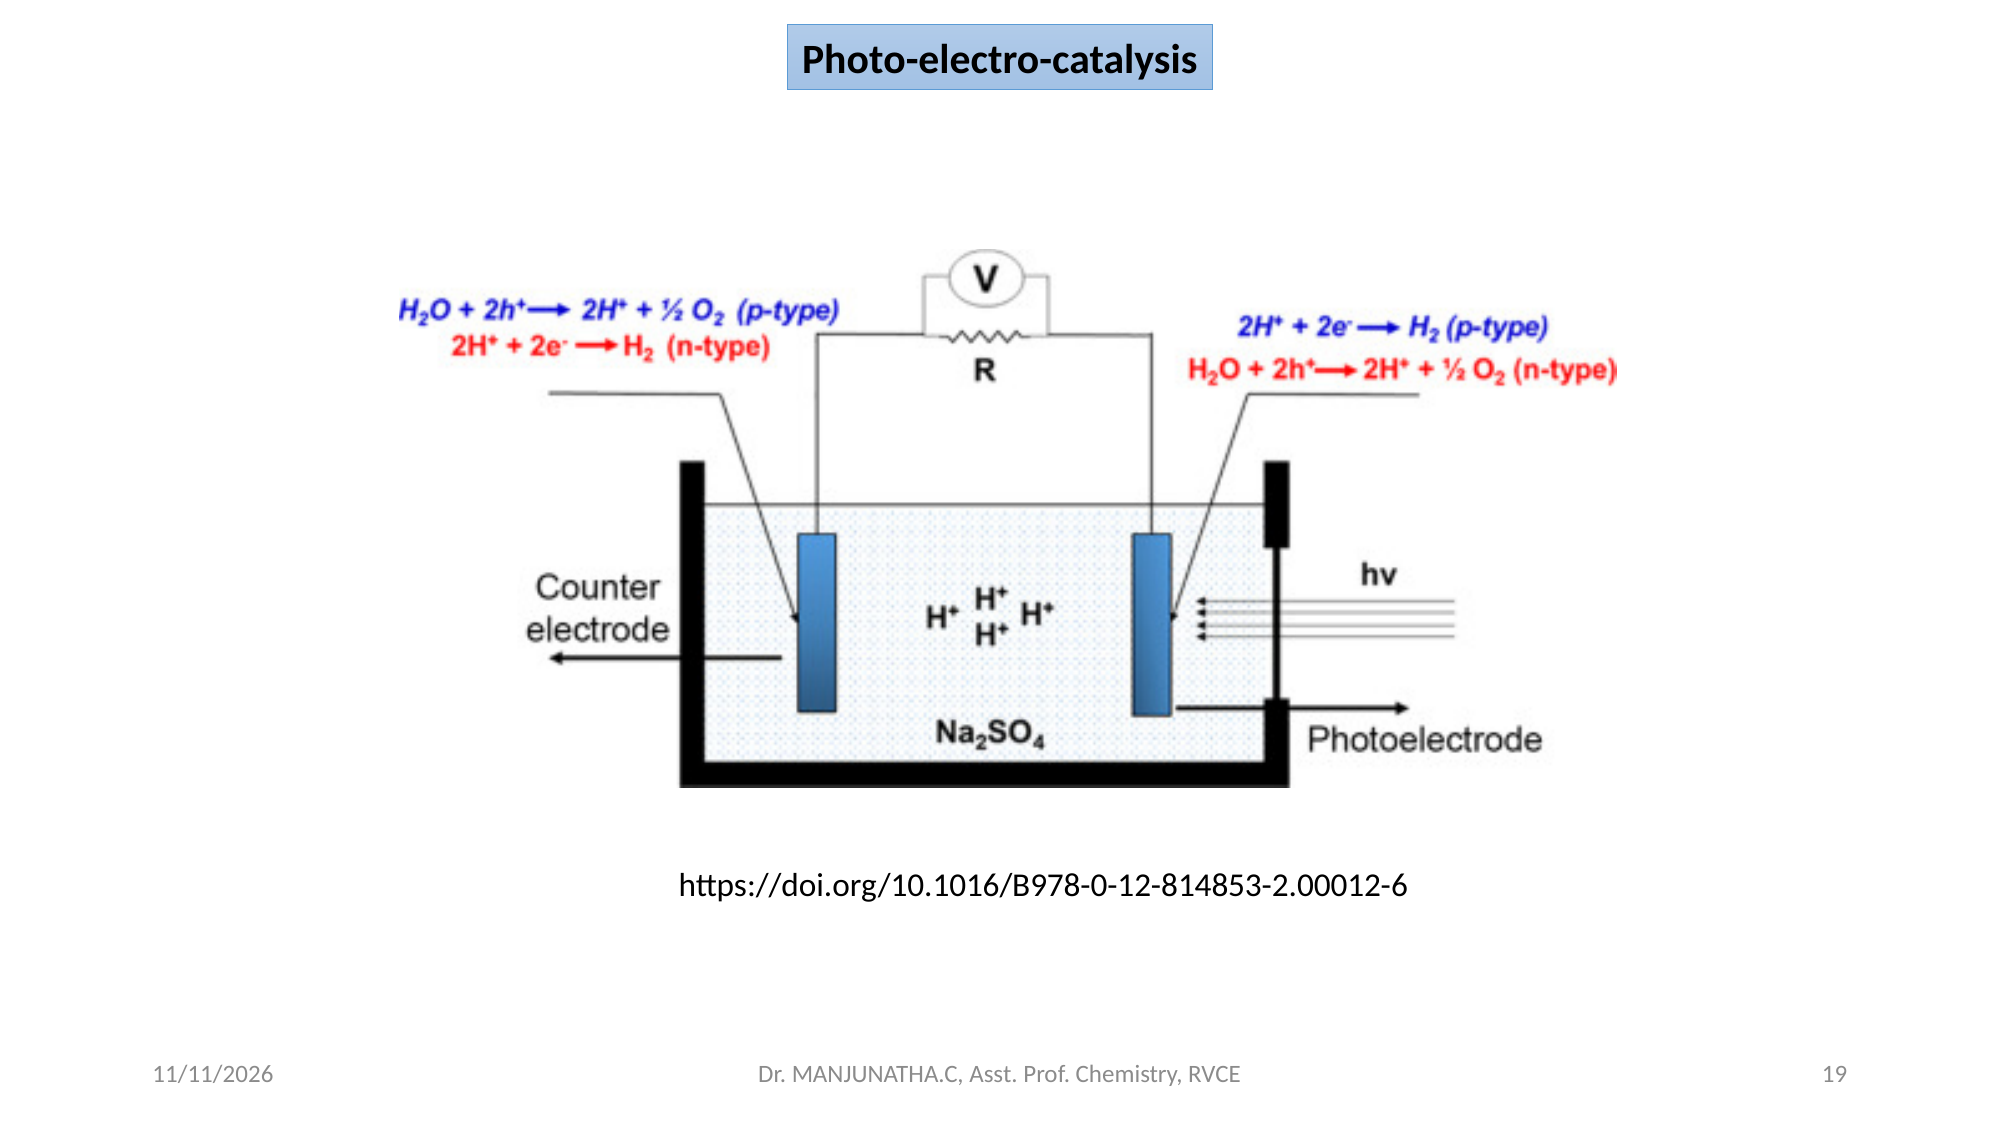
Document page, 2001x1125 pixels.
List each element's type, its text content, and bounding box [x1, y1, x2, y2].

slide_number 19 [1412, 1042, 1863, 1103]
text_box Photo-electro-catalysis [787, 24, 1213, 90]
picture [399, 249, 1617, 788]
text_box https://doi.org/10.1016/B978-0-12-814853-2.00012-6 [549, 856, 1538, 911]
footer Dr. MANJUNATHA.C, Asst. Prof. Chemistry, RVCE [662, 1042, 1338, 1103]
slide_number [137, 1042, 588, 1103]
